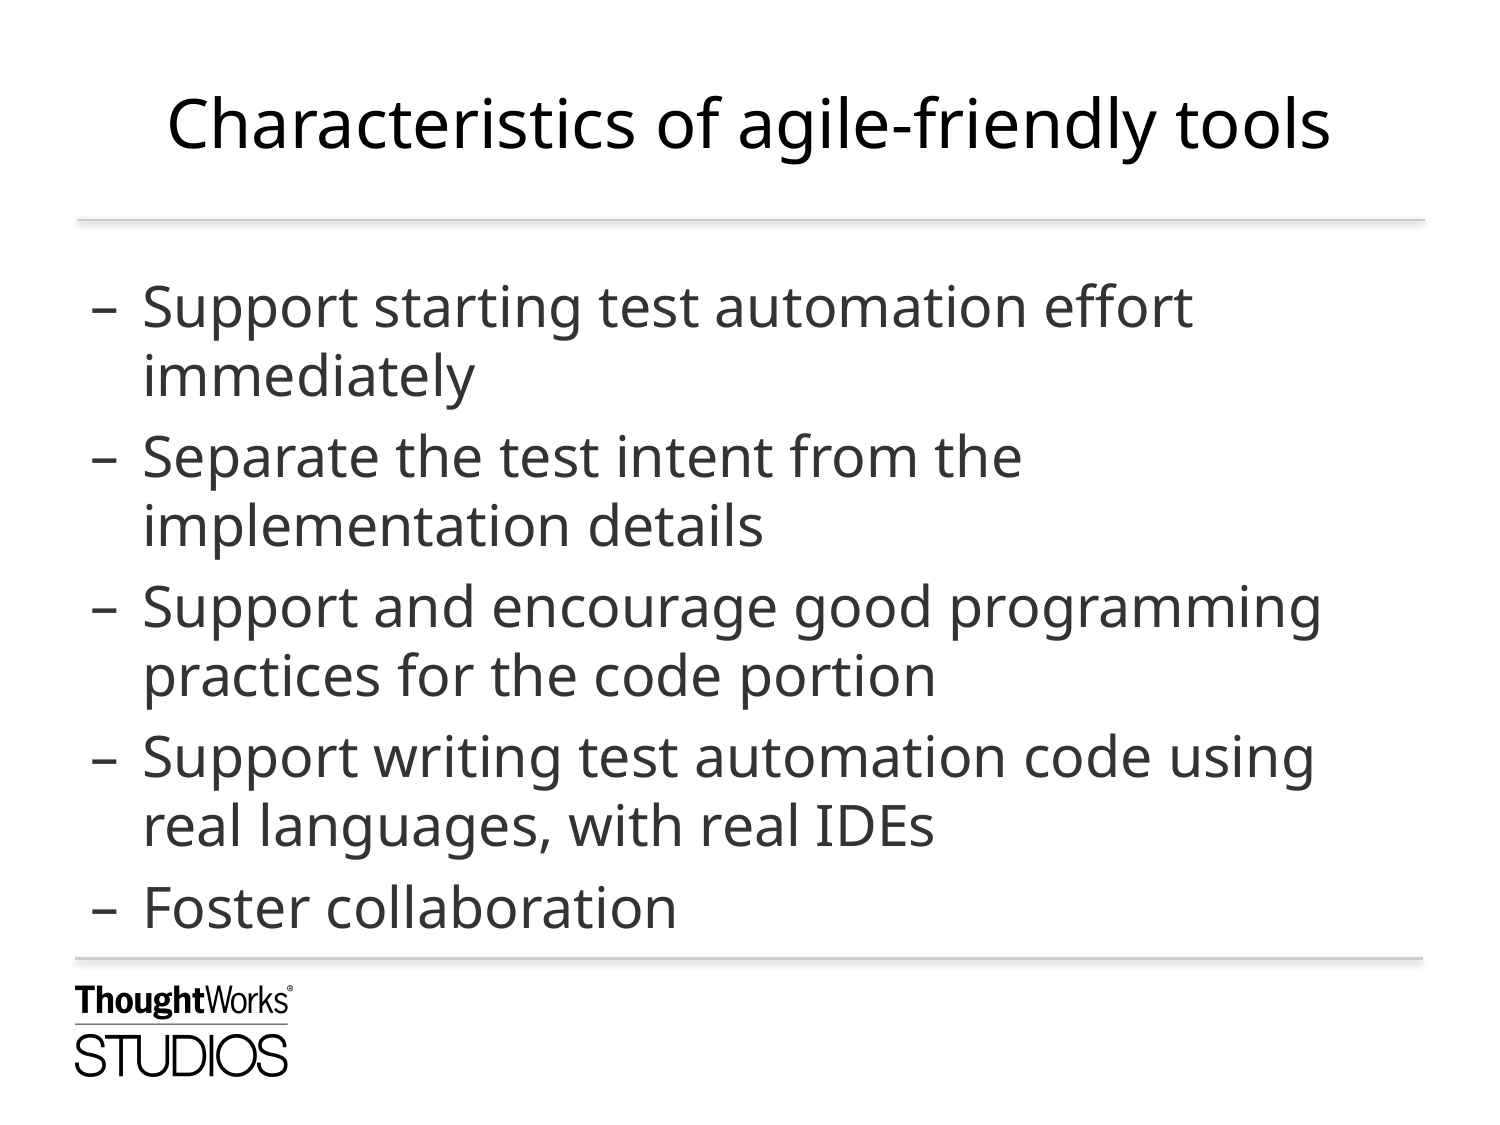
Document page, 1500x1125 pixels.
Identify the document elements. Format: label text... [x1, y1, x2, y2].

list Support starting test automation effort immediately Separate the test intent from the implementation details Support and encourage good programming practices for the code portion Support writing test automation code using real languages, with real IDEs Foster collaboration [75, 262, 1425, 948]
title Characteristics of agile-friendly tools [75, 45, 1425, 197]
picture [75, 985, 293, 1077]
